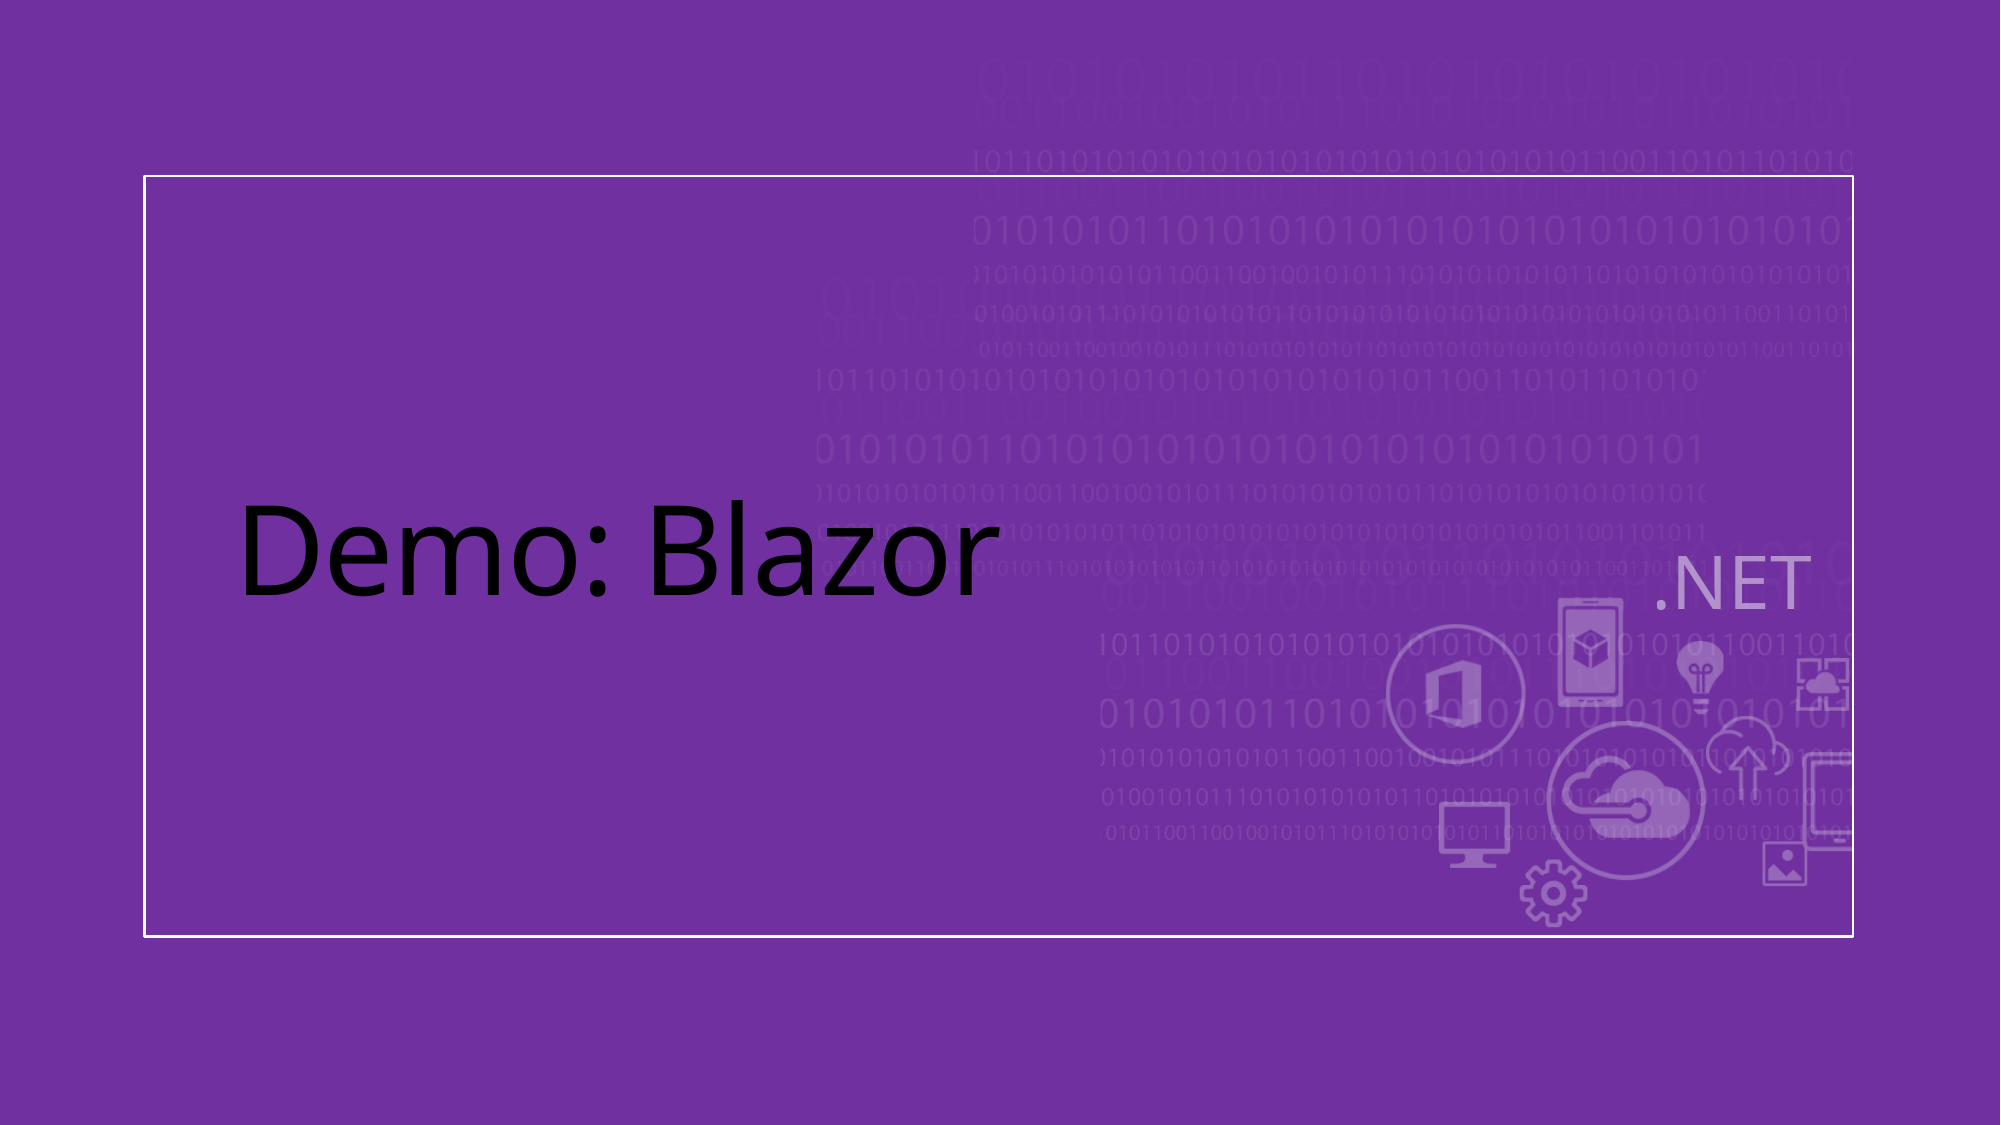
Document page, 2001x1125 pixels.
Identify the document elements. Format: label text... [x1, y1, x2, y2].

picture [346, 640, 1852, 1106]
picture [346, 19, 1852, 472]
title Demo: Blazor [210, 472, 1853, 640]
